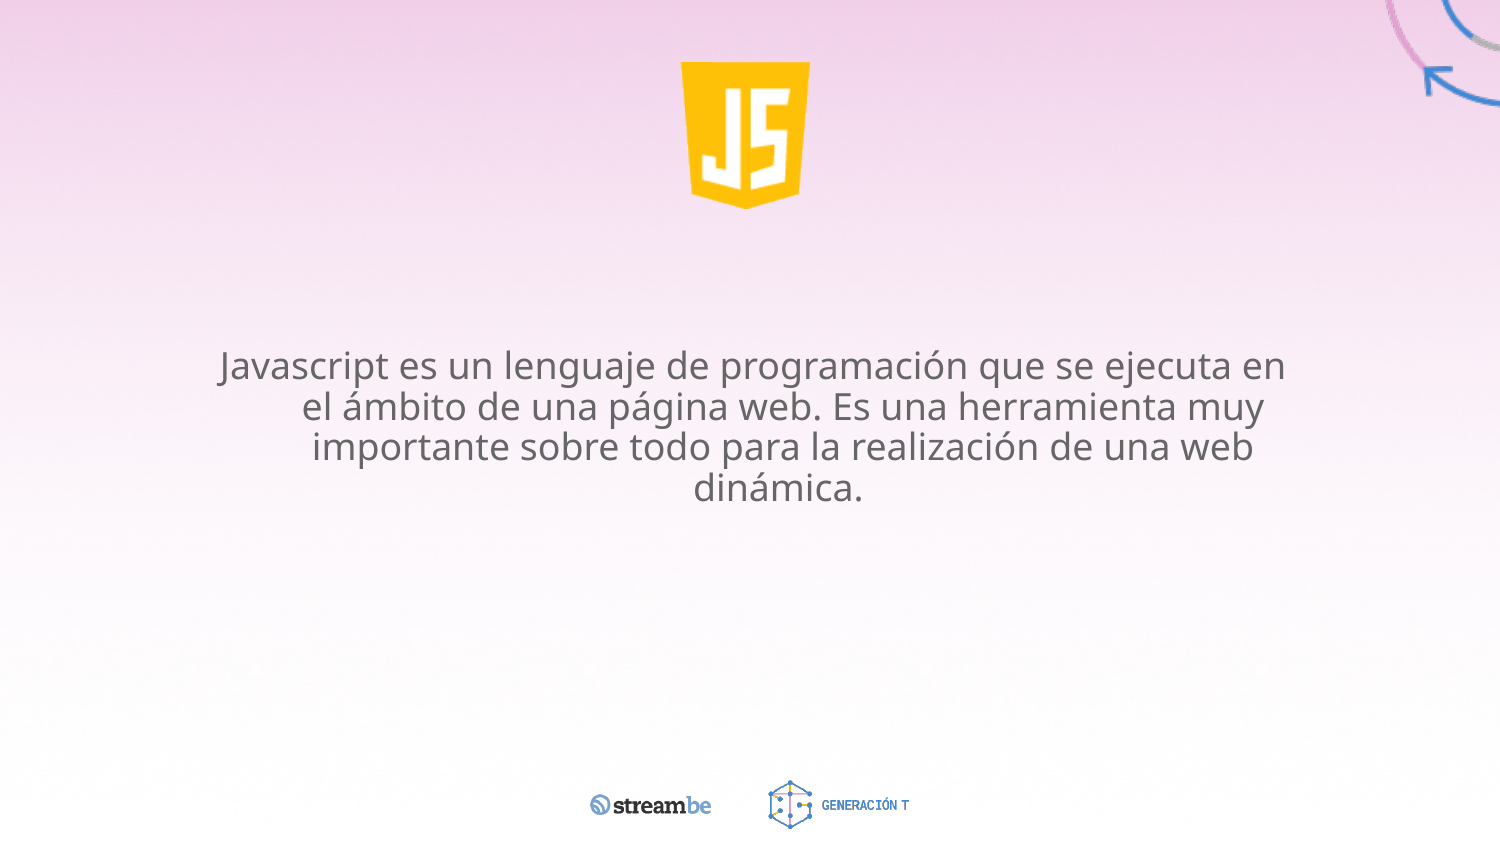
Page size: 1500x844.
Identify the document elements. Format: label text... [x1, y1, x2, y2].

picture [0, 0, 1500, 844]
subtitle Javascript es un lenguaje de programación que se ejecuta en el ámbito de una página web. Es una herramienta muy importante sobre todo para la realización de una web dinámica. [183, 341, 1309, 546]
